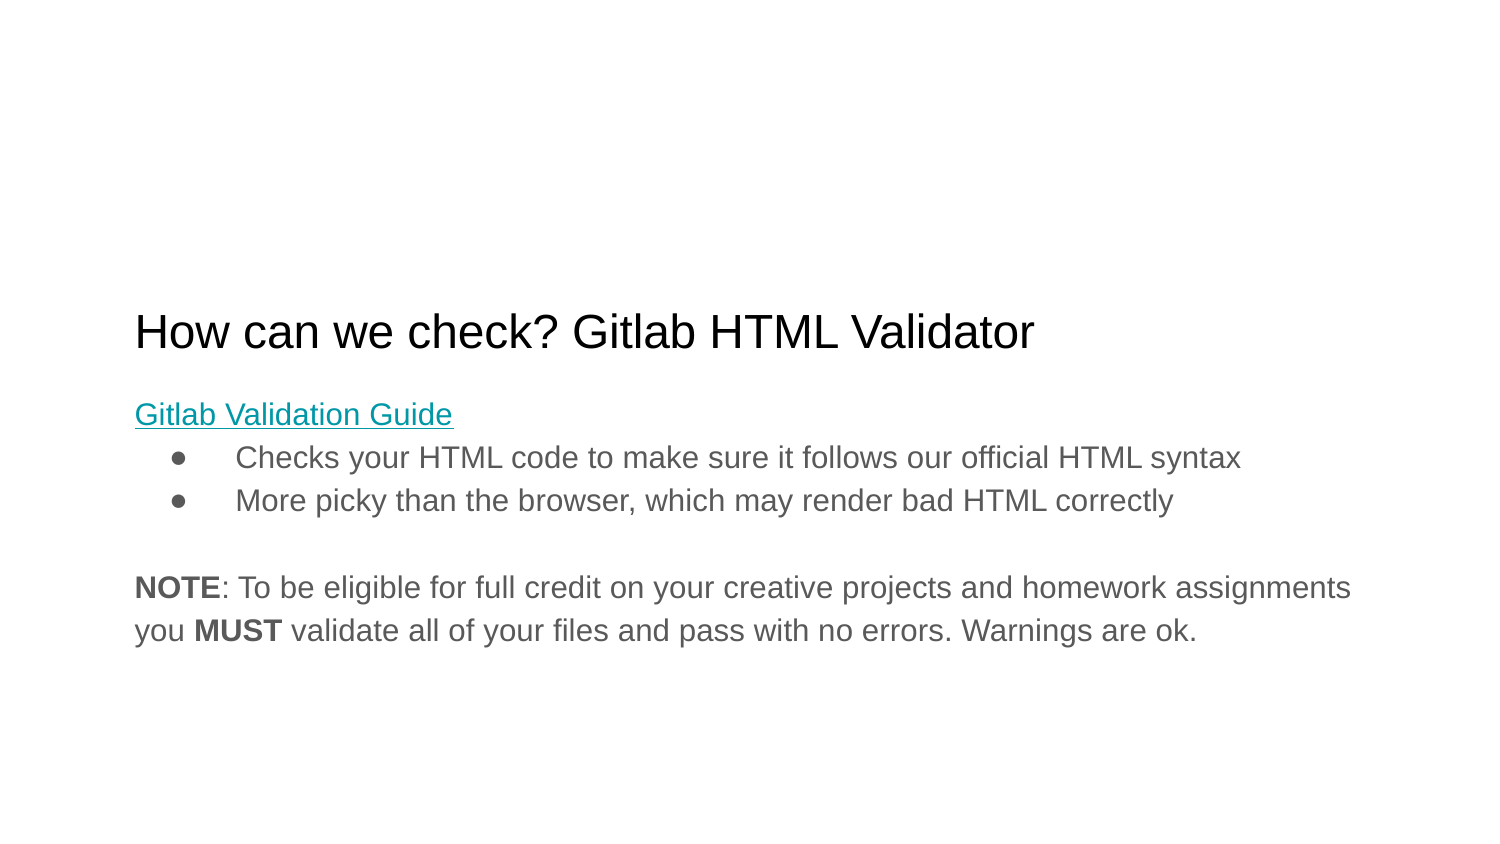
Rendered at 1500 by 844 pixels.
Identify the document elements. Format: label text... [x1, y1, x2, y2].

title How can we check? Gitlab HTML Validator [119, 286, 1381, 373]
list Gitlab Validation Guide Checks your HTML code to make sure it follows our official HTML syntax More picky than the browser, which may render bad HTML correctly NOTE: To be eligible for full credit on your creative projects and homework assignments you MUST validate all of your files and pass with no errors. Warnings are ok. [119, 373, 1381, 666]
